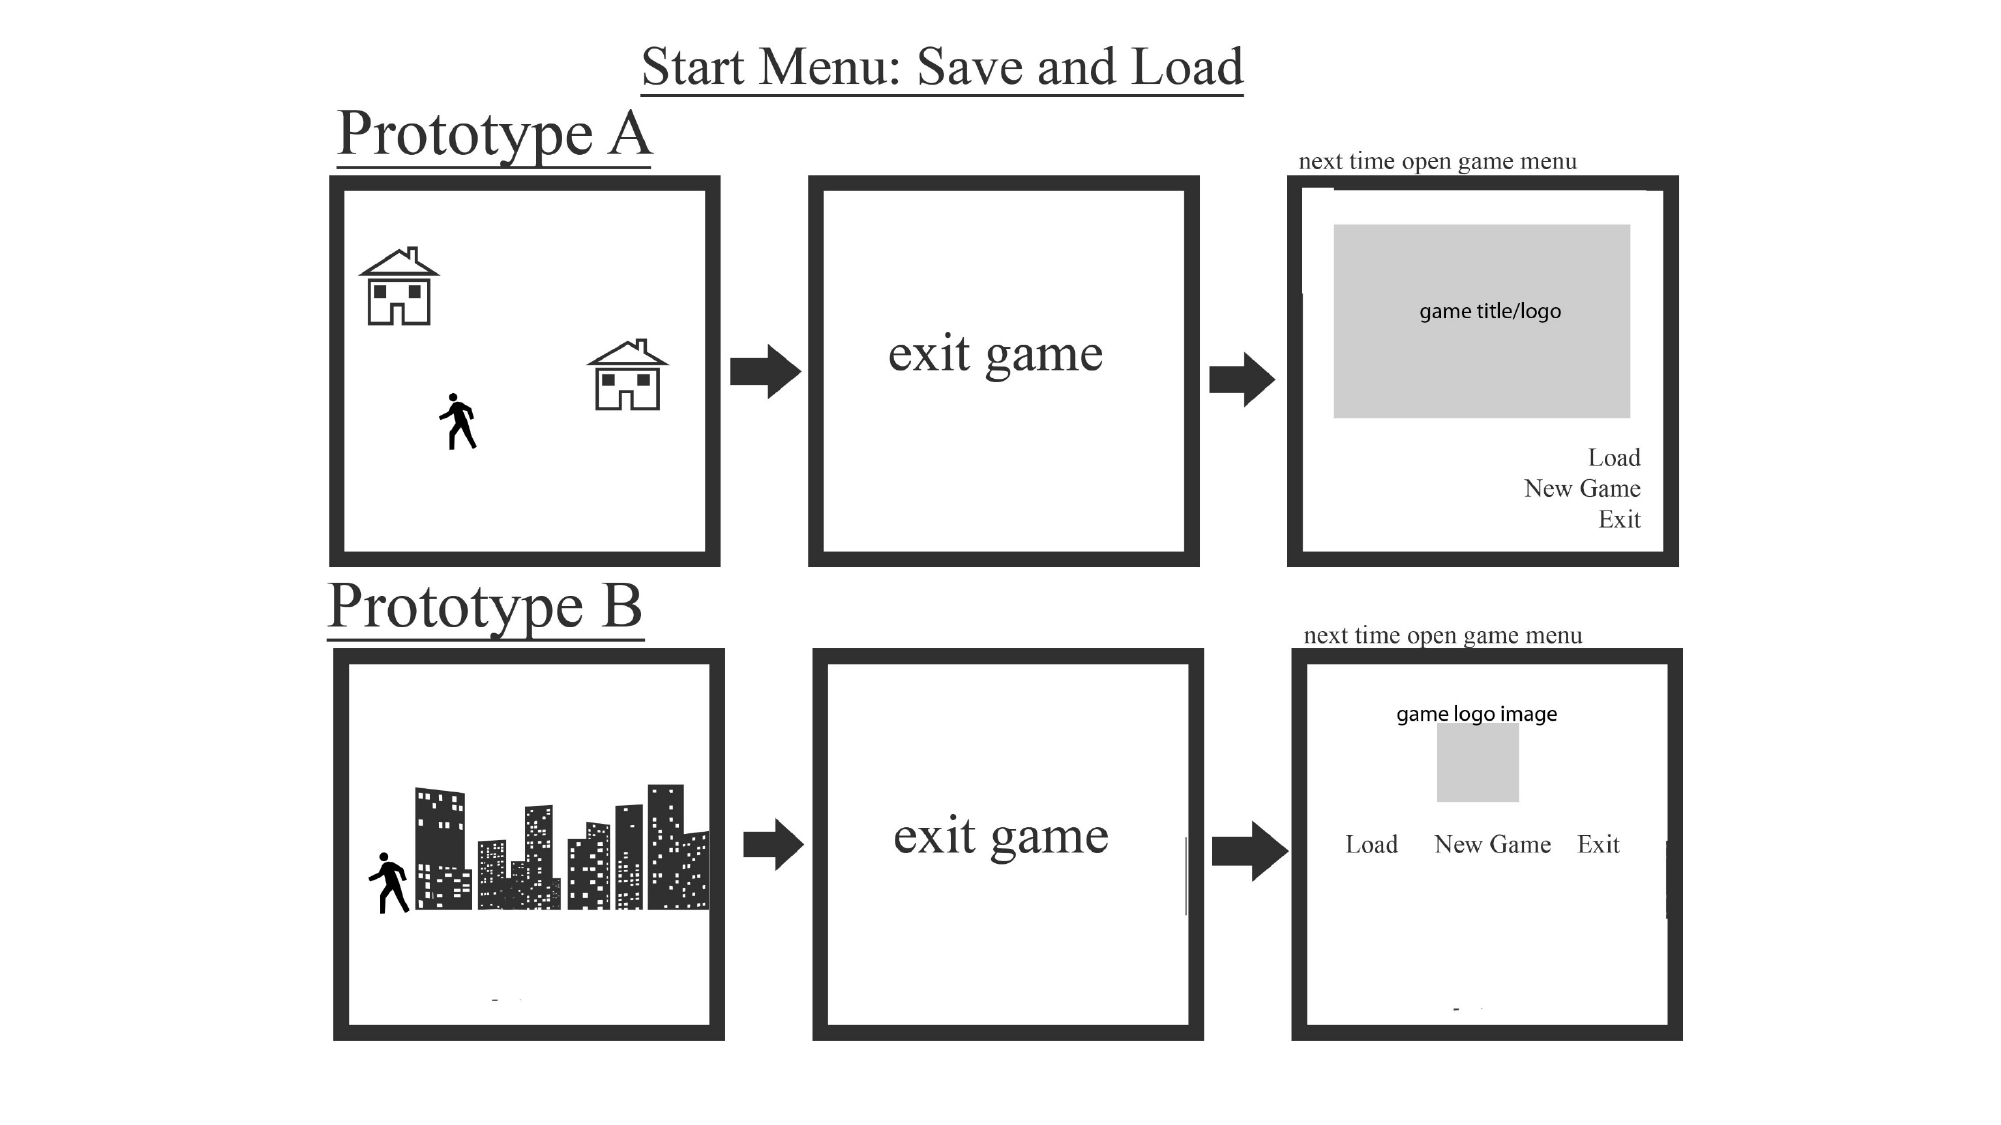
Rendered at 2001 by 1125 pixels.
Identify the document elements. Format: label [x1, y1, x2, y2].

picture [272, 0, 1728, 1125]
